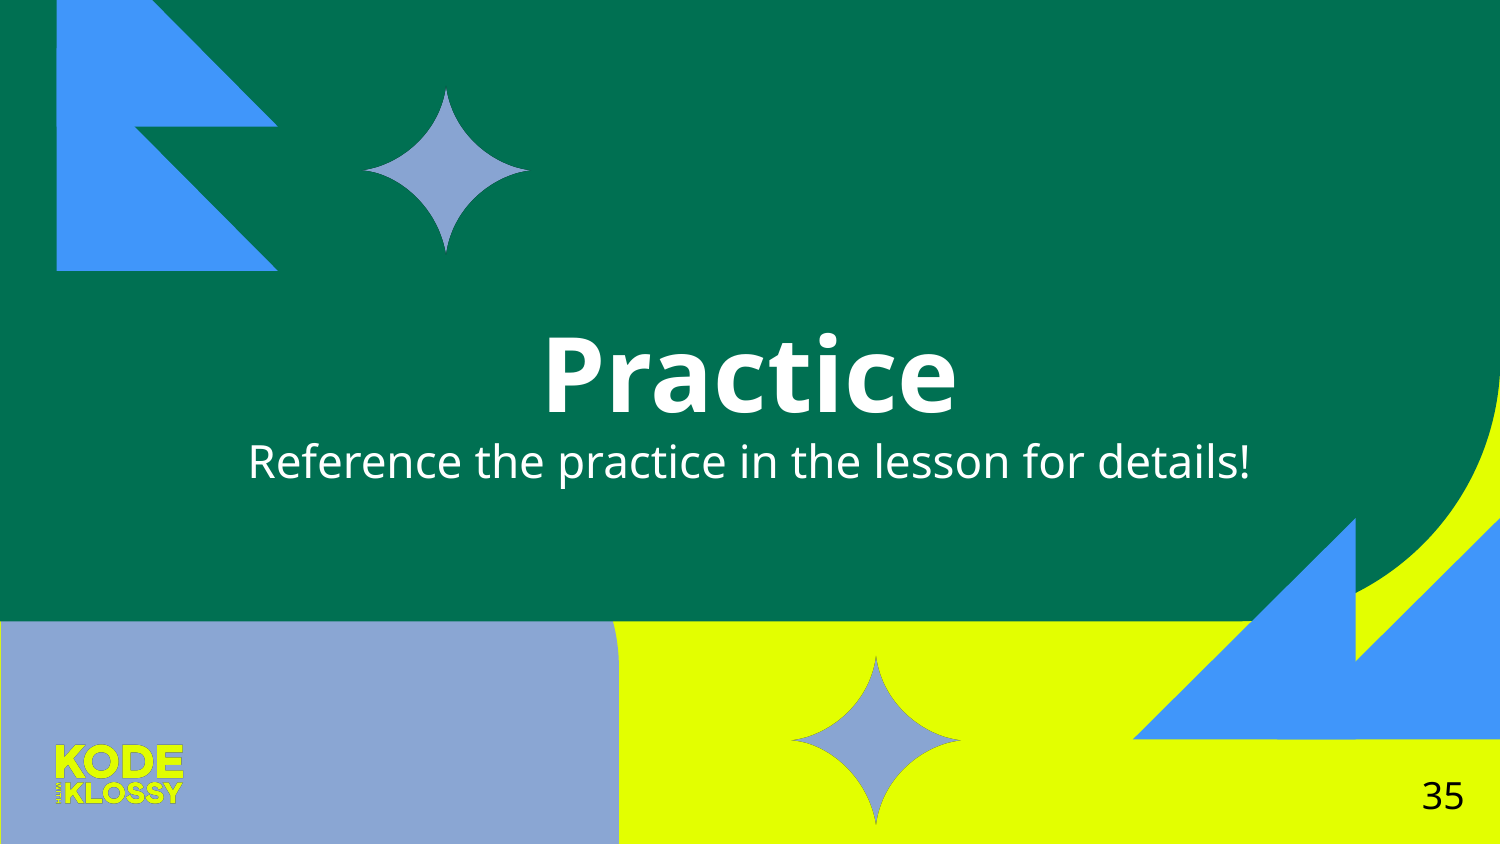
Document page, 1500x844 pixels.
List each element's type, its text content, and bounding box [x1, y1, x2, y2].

picture [323, 48, 569, 268]
picture [753, 618, 999, 844]
picture [45, 699, 194, 844]
title Practice Reference the practice in the lesson for details! [188, 268, 1311, 528]
